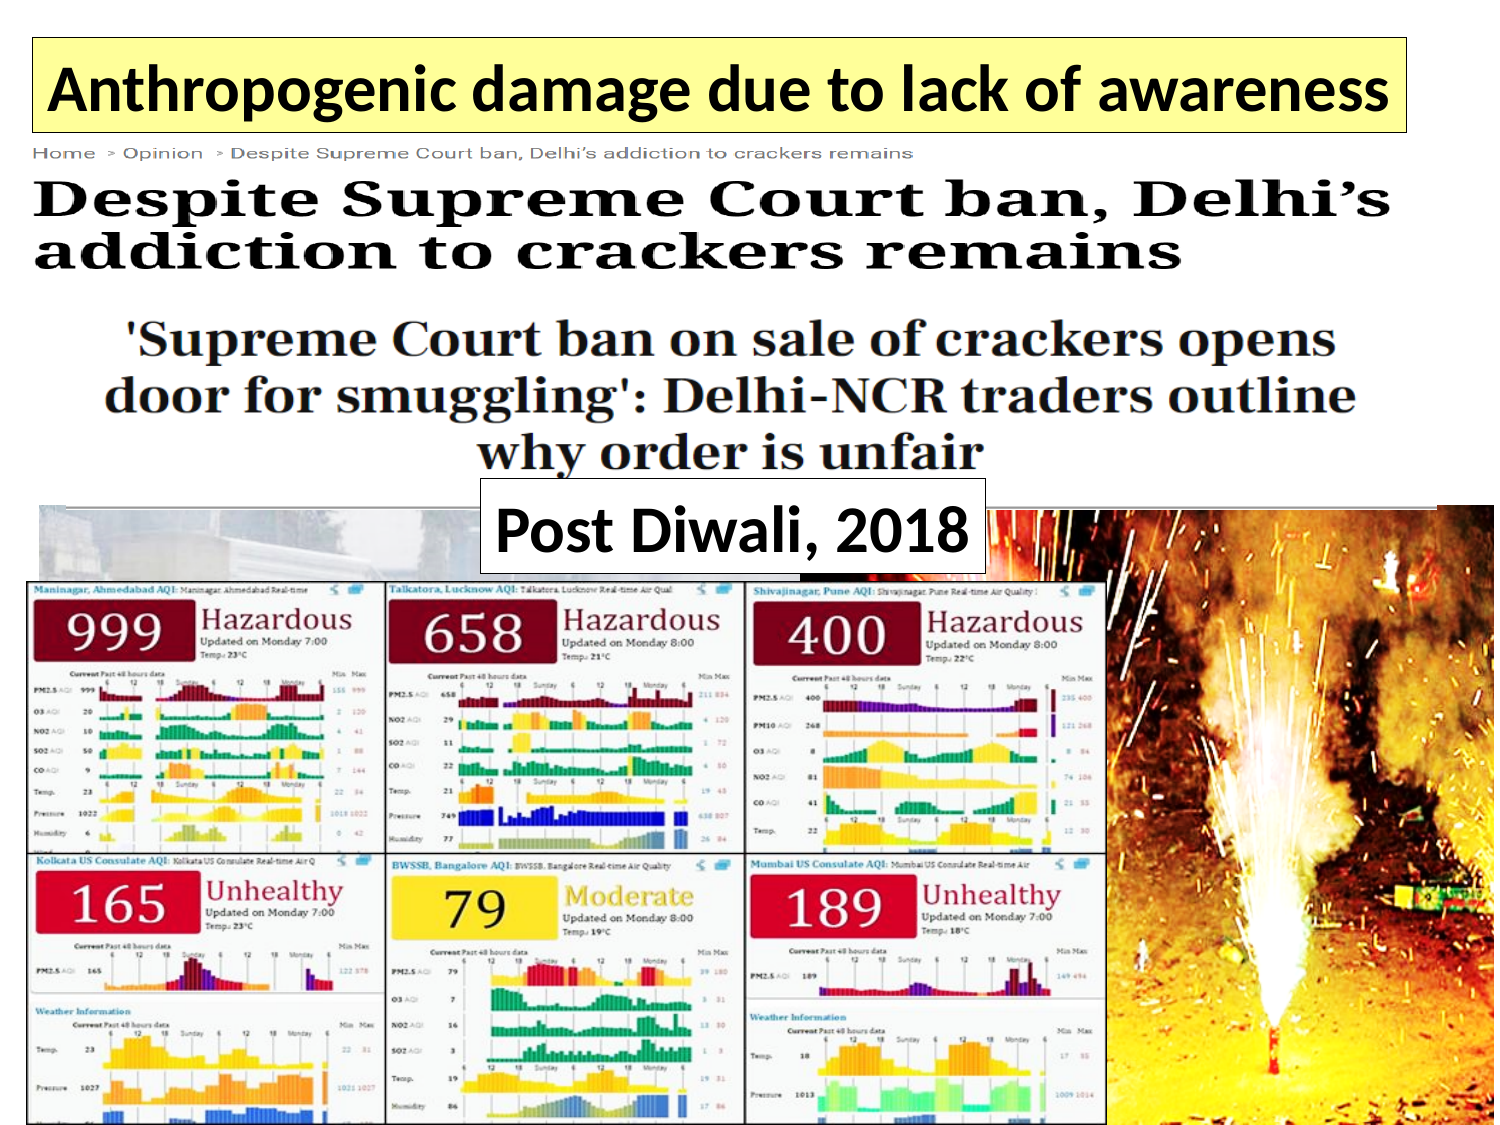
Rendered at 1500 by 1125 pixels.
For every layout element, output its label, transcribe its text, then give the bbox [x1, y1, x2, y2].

text_box Anthropogenic damage due to lack of awareness [32, 37, 1407, 133]
picture [26, 137, 1495, 1125]
